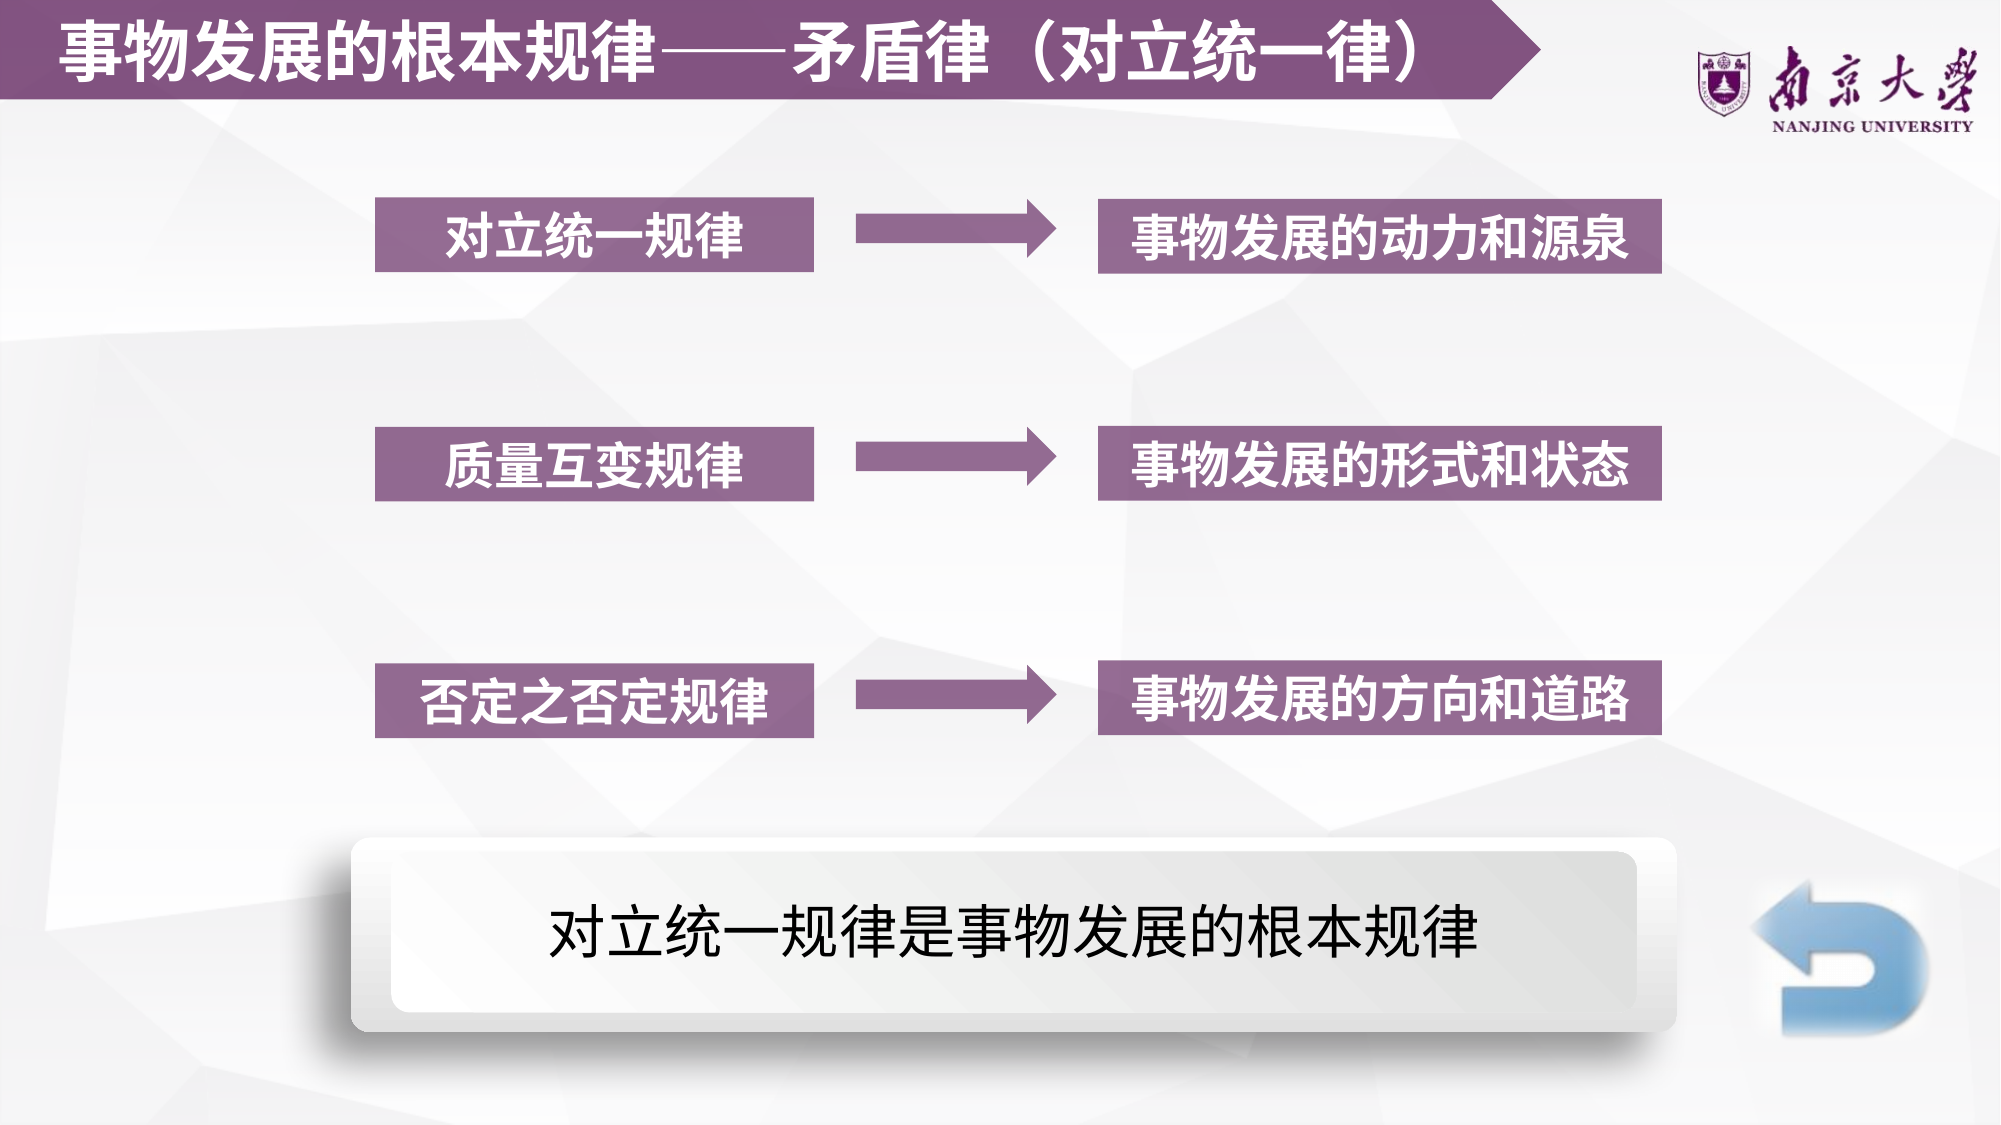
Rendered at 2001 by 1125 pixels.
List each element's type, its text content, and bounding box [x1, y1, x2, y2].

text_box 事物发展的根本规律——矛盾律（对立统一律） [0, 0, 1543, 101]
text_box 对立统一规律 [375, 197, 814, 273]
text_box 质量互变规律 [375, 426, 815, 502]
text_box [350, 837, 1678, 1033]
text_box [855, 425, 1058, 488]
text_box 事物发展的动力和源泉 [1098, 198, 1662, 274]
text_box 否定之否定规律 [375, 663, 815, 739]
text_box [855, 197, 1058, 260]
text_box [855, 663, 1058, 726]
text_box 事物发展的方向和道路 [1098, 660, 1662, 736]
text_box 事物发展的形式和状态 [1098, 425, 1662, 501]
picture [0, 0, 2001, 1125]
